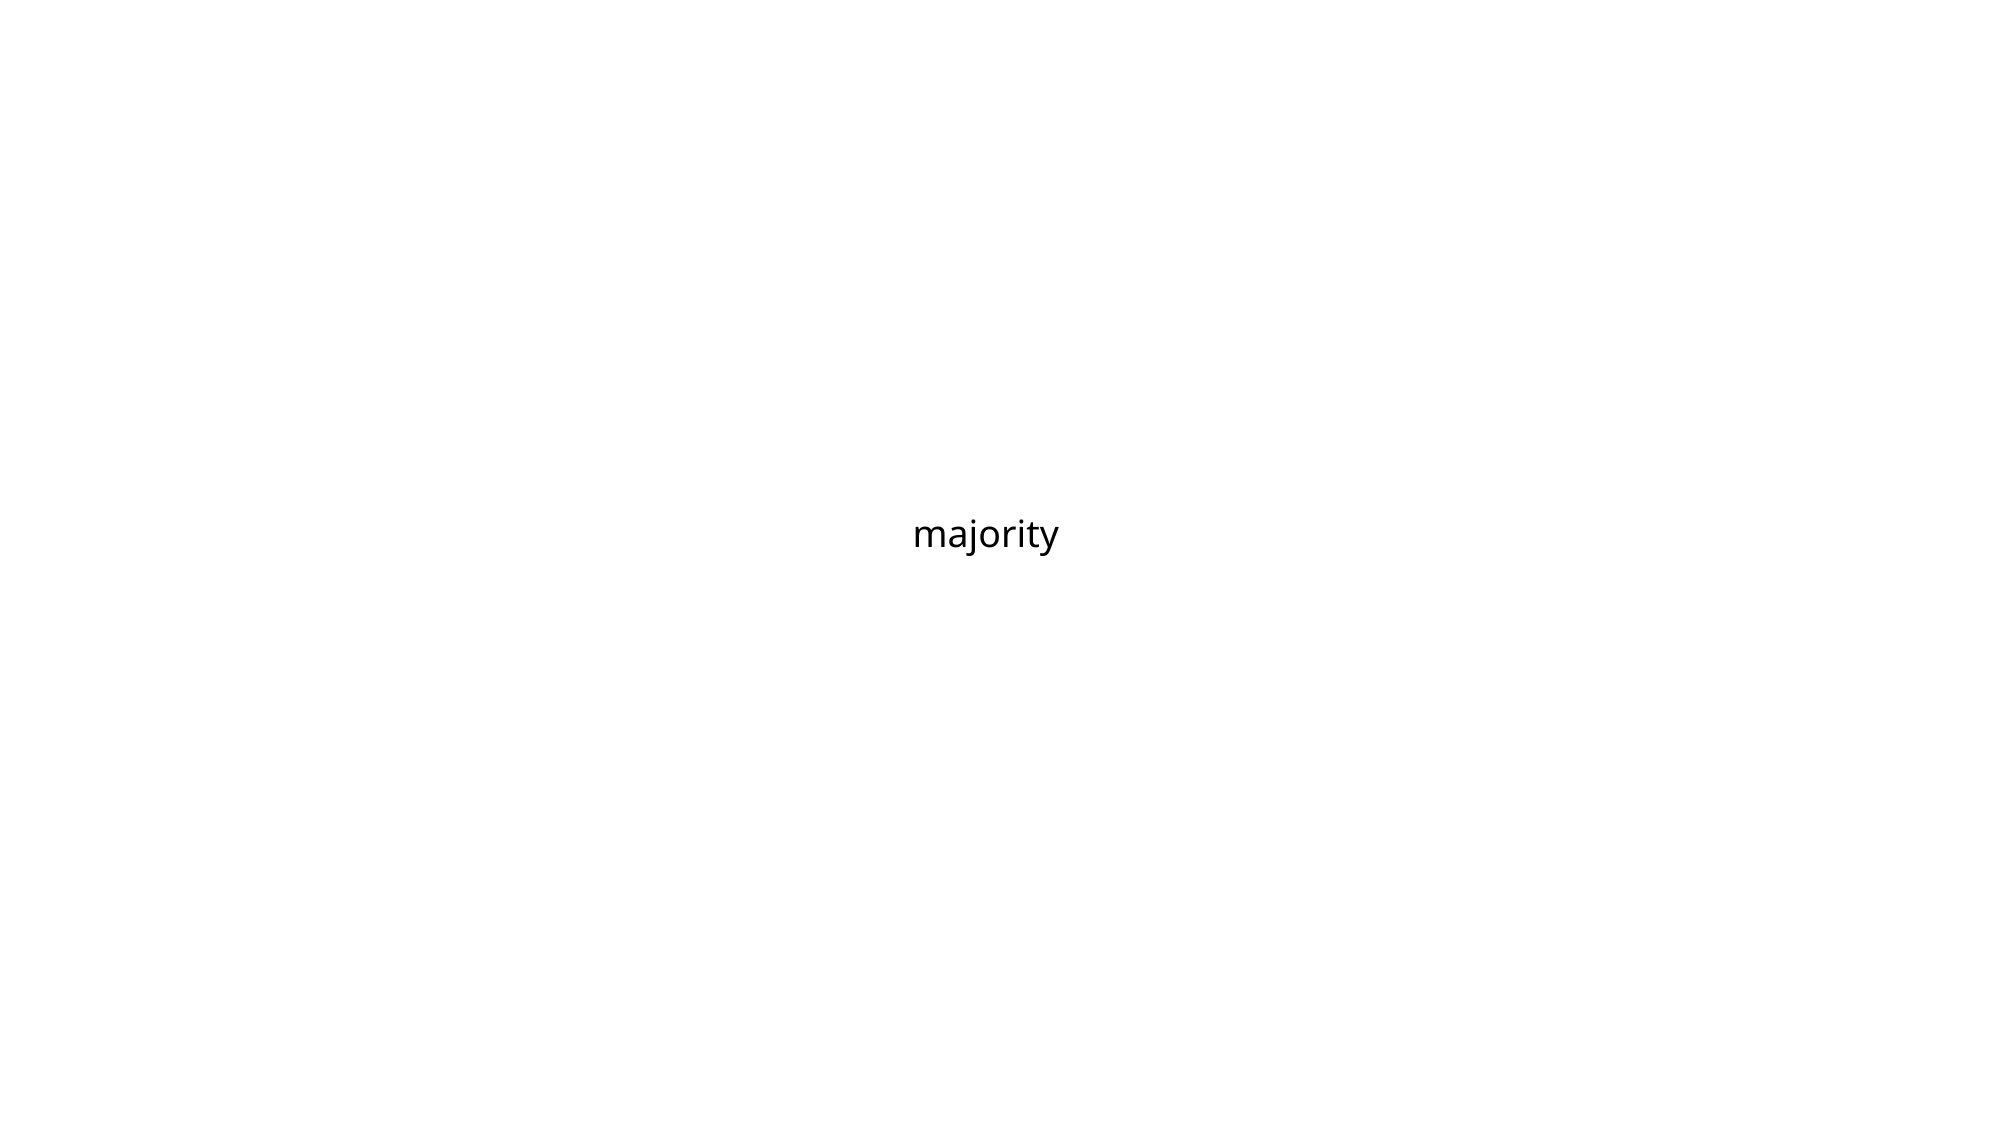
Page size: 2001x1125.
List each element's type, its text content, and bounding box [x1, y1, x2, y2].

text_box majority [897, 502, 1074, 563]
